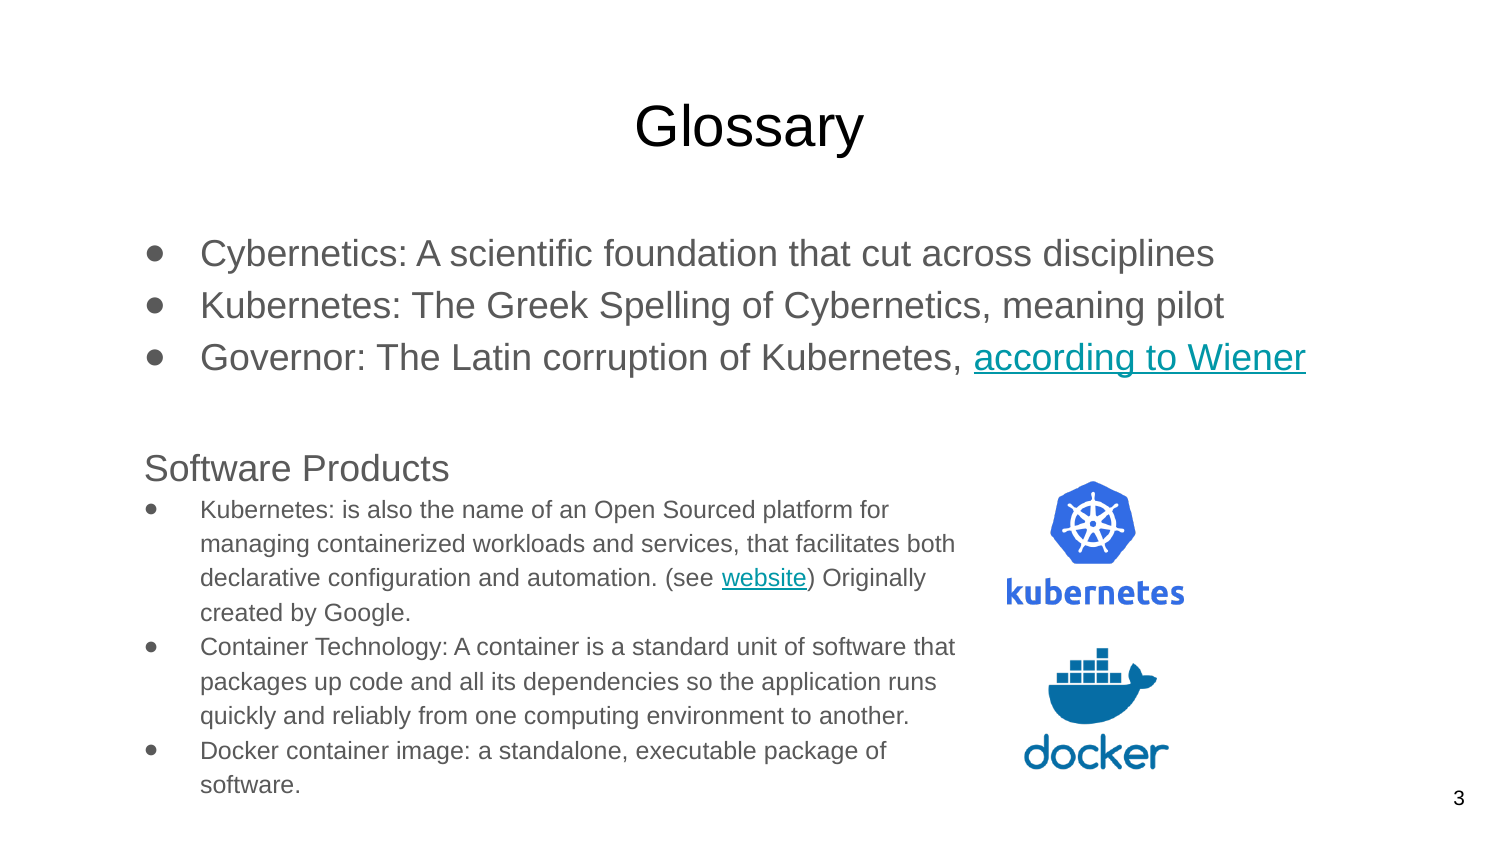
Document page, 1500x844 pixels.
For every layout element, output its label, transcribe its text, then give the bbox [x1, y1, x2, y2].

picture [1022, 644, 1170, 770]
text_box Cybernetics: A scientific foundation that cut across disciplines Kubernetes: The Greek Spelling of Cybernetics, meaning pilot Governor: The Latin corruption of Kubernetes, according to Wiener [110, 207, 1438, 419]
picture [1006, 480, 1185, 605]
title Glossary [51, 72, 1449, 167]
list Software Products Kubernetes: is also the name of an Open Sourced platform for managing containerized workloads and services, that facilitates both declarative configuration and automation. (see website) Originally created by Google. Container Technology: A container is a standard unit of software that packages up code and all its dependencies so the application runs quickly and reliably from one computing environment to another. Docker container image: a standalone, executable package of software. [110, 421, 980, 802]
slide_number 3 [1389, 764, 1480, 830]
